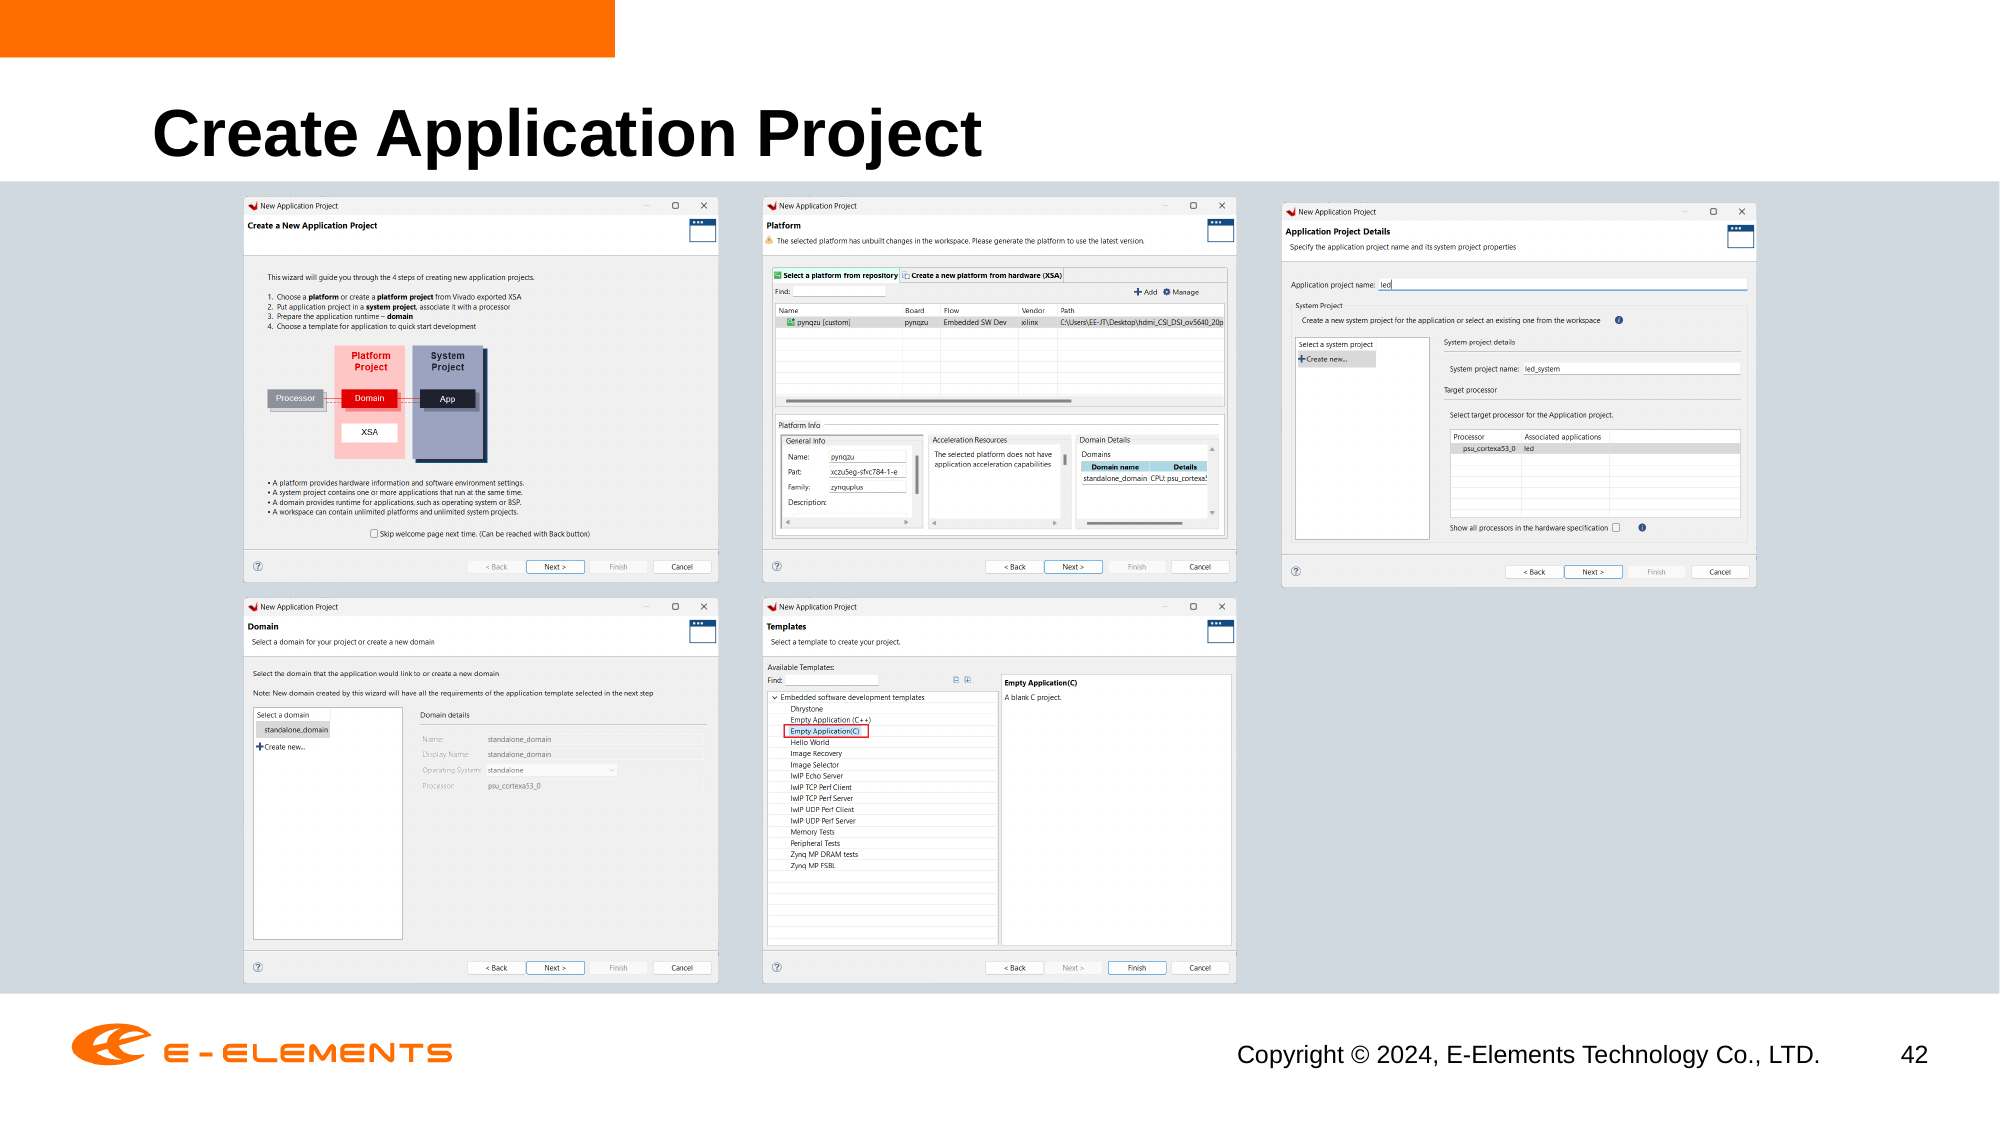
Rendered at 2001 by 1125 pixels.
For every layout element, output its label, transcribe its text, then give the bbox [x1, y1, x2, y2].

text_box Copyright © 2024, E-Elements Technology Co., LTD. [1161, 1023, 1836, 1084]
picture [0, 0, 2001, 1125]
text_box Create Application Project [137, 81, 1863, 179]
picture [243, 597, 719, 984]
text_box [0, 179, 2000, 996]
picture [762, 196, 1238, 583]
picture [1281, 201, 1757, 588]
picture [762, 597, 1238, 984]
text_box 42 [1836, 1023, 1944, 1084]
picture [243, 196, 719, 583]
